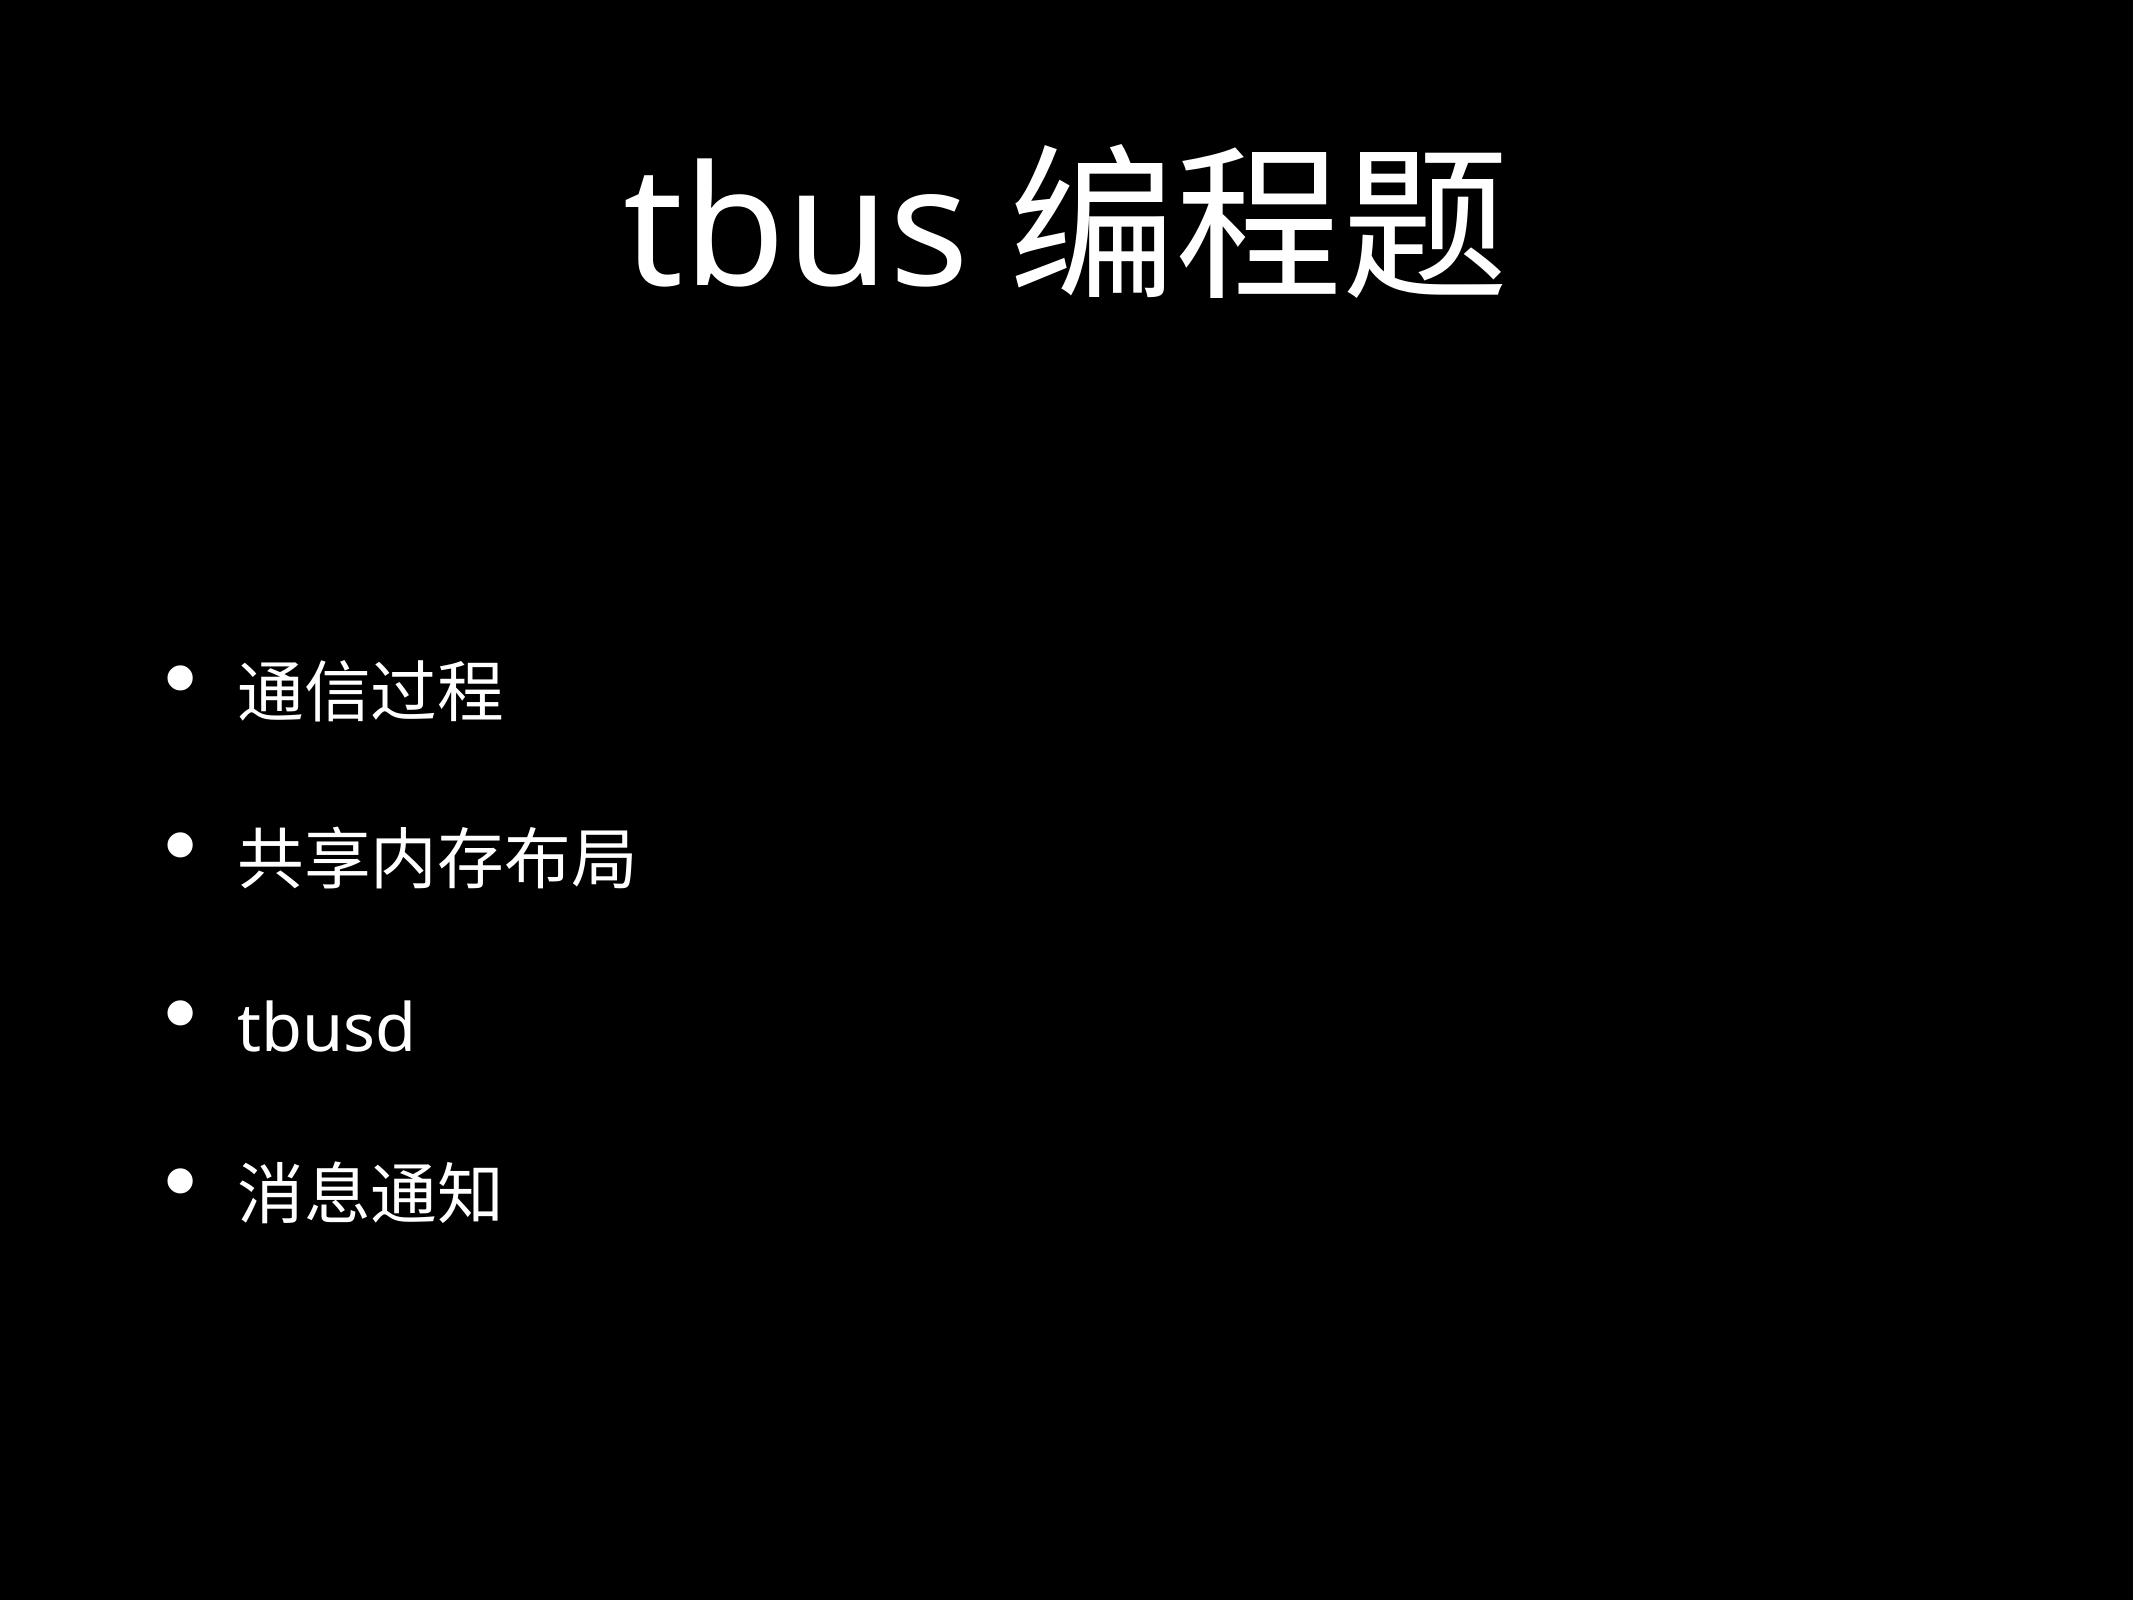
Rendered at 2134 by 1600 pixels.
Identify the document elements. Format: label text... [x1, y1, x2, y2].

title tbus编程题 [155, 41, 1978, 397]
list 通信过程 共享内存布局 tbusd 消息通知 [155, 424, 1978, 1457]
